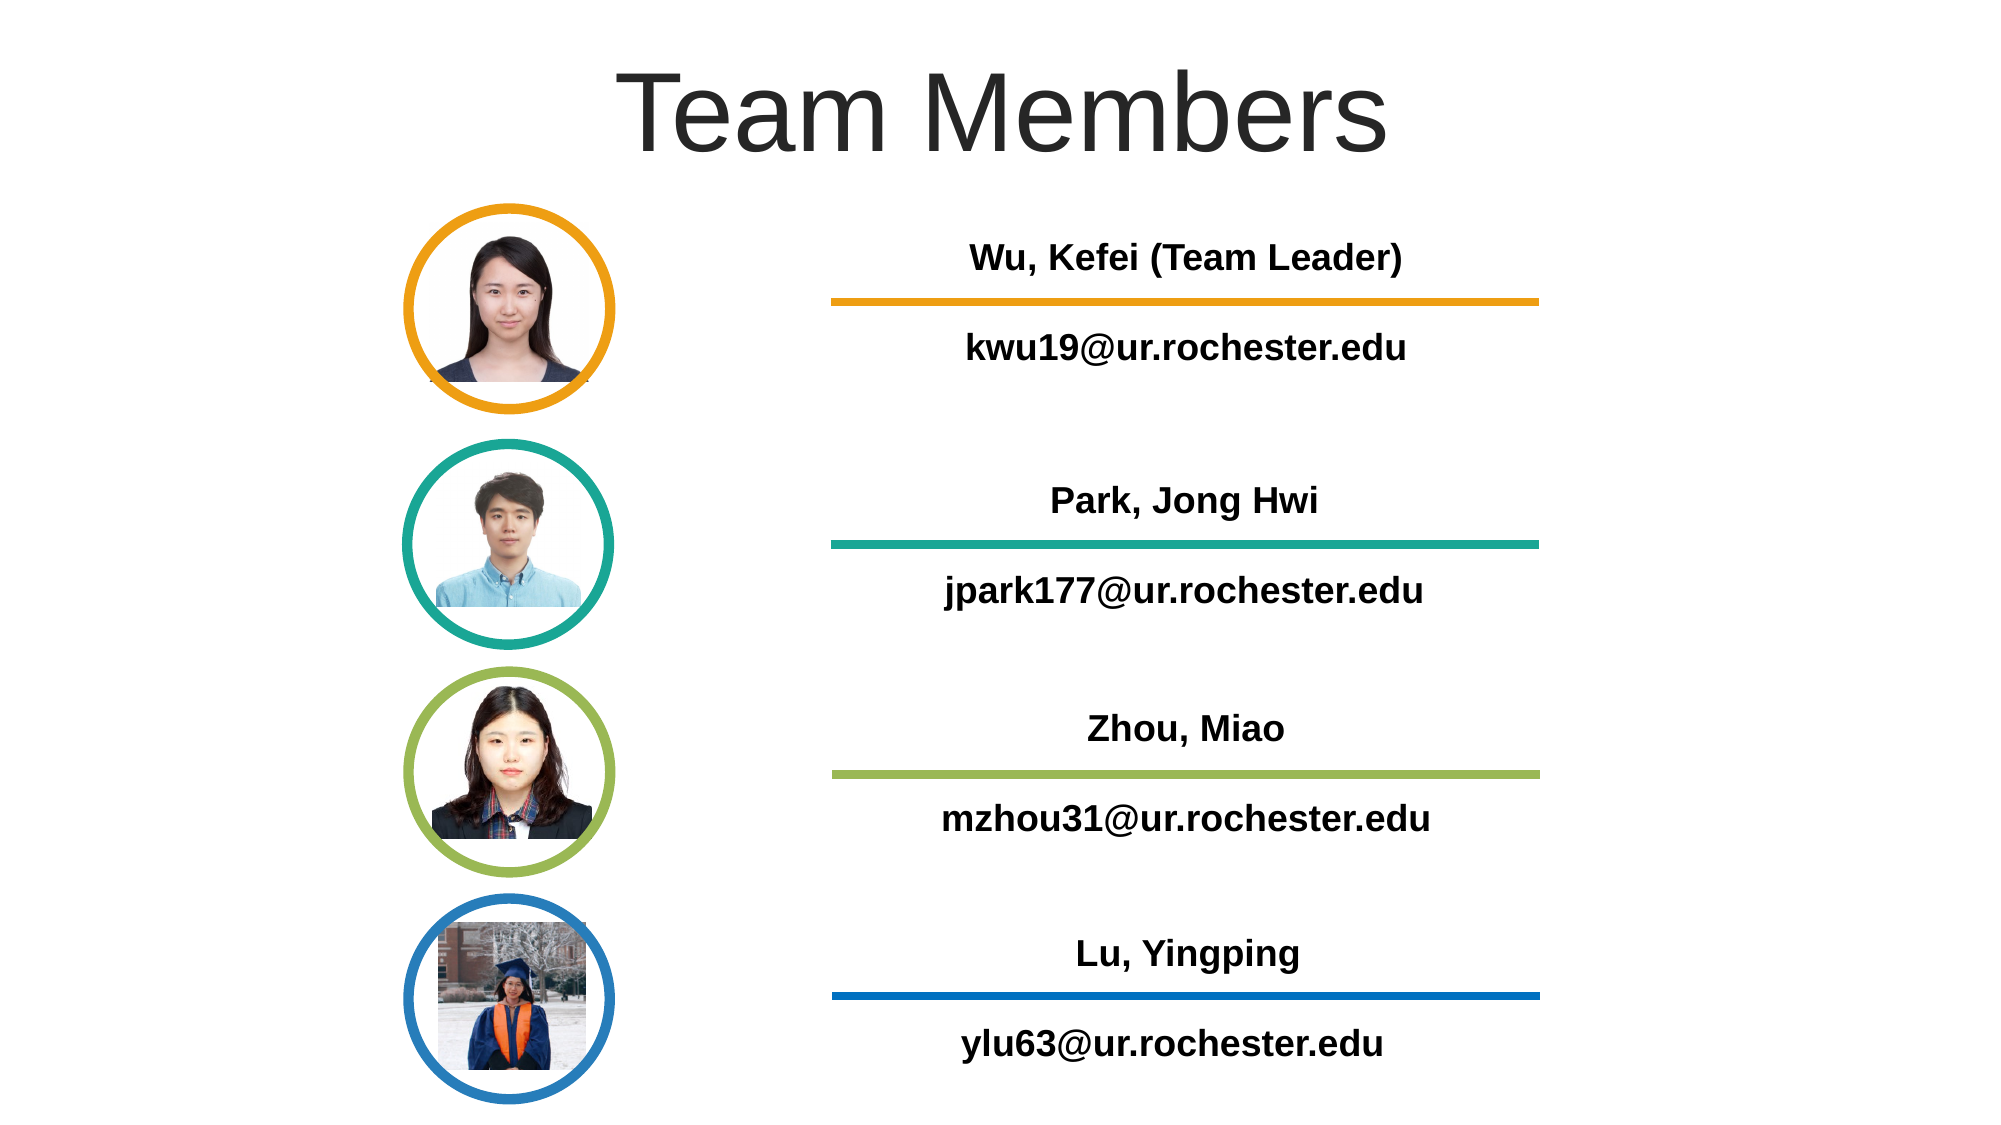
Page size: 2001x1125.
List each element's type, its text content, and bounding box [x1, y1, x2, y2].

picture [432, 679, 592, 839]
text_box [462, 208, 557, 220]
text_box [447, 1078, 572, 1100]
text_box [587, 481, 609, 607]
text_box [408, 715, 426, 829]
text_box [593, 252, 611, 365]
text_box [596, 720, 611, 824]
text_box [453, 443, 563, 460]
text_box [407, 479, 432, 611]
text_box [408, 255, 424, 363]
text_box Park, Jong Hwi jpark177@ur.rochester.edu [684, 468, 1685, 621]
text_box Zhou, Miao mzhou31@ur.rochester.edu [686, 696, 1687, 848]
text_box Wu, Kefei (Team Leader) kwu19@ur.rochester.edu [686, 225, 1687, 469]
text_box [445, 898, 573, 921]
picture [436, 462, 582, 607]
text_box Lu, Yingping ylu63@ur.rochester.edu [672, 920, 1673, 1118]
picture [429, 221, 590, 382]
text_box [408, 933, 433, 1065]
picture [438, 922, 586, 1070]
text_box [449, 390, 569, 410]
text_box [476, 671, 542, 677]
text_box [436, 615, 579, 645]
text_box [442, 847, 577, 873]
list Team Members [53, 55, 1952, 175]
text_box [590, 939, 610, 1059]
